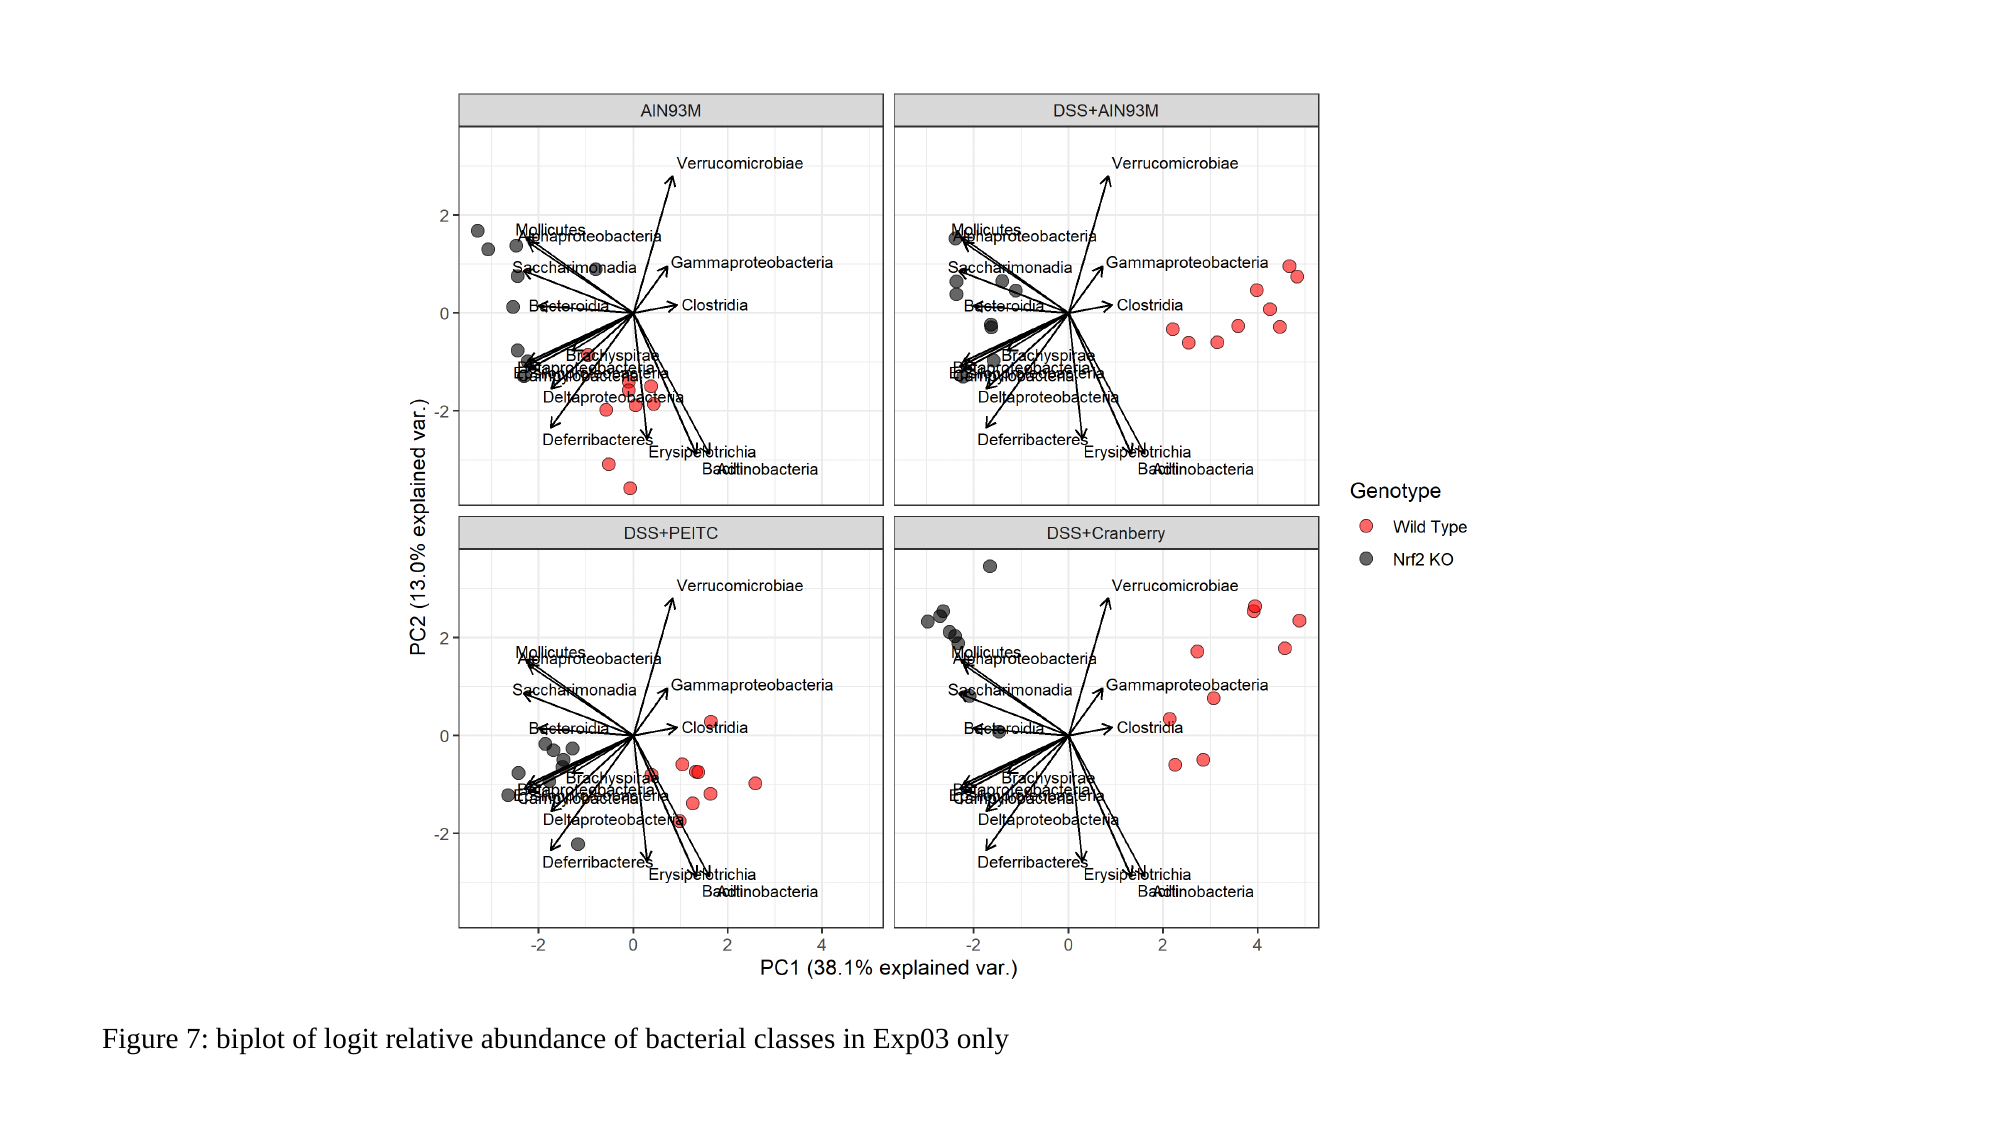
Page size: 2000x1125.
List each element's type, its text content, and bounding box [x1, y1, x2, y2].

text_box Figure 7: biplot of logit relative abundance of bacterial classes in Exp03 only [87, 1012, 1388, 1063]
picture [399, 37, 1488, 990]
